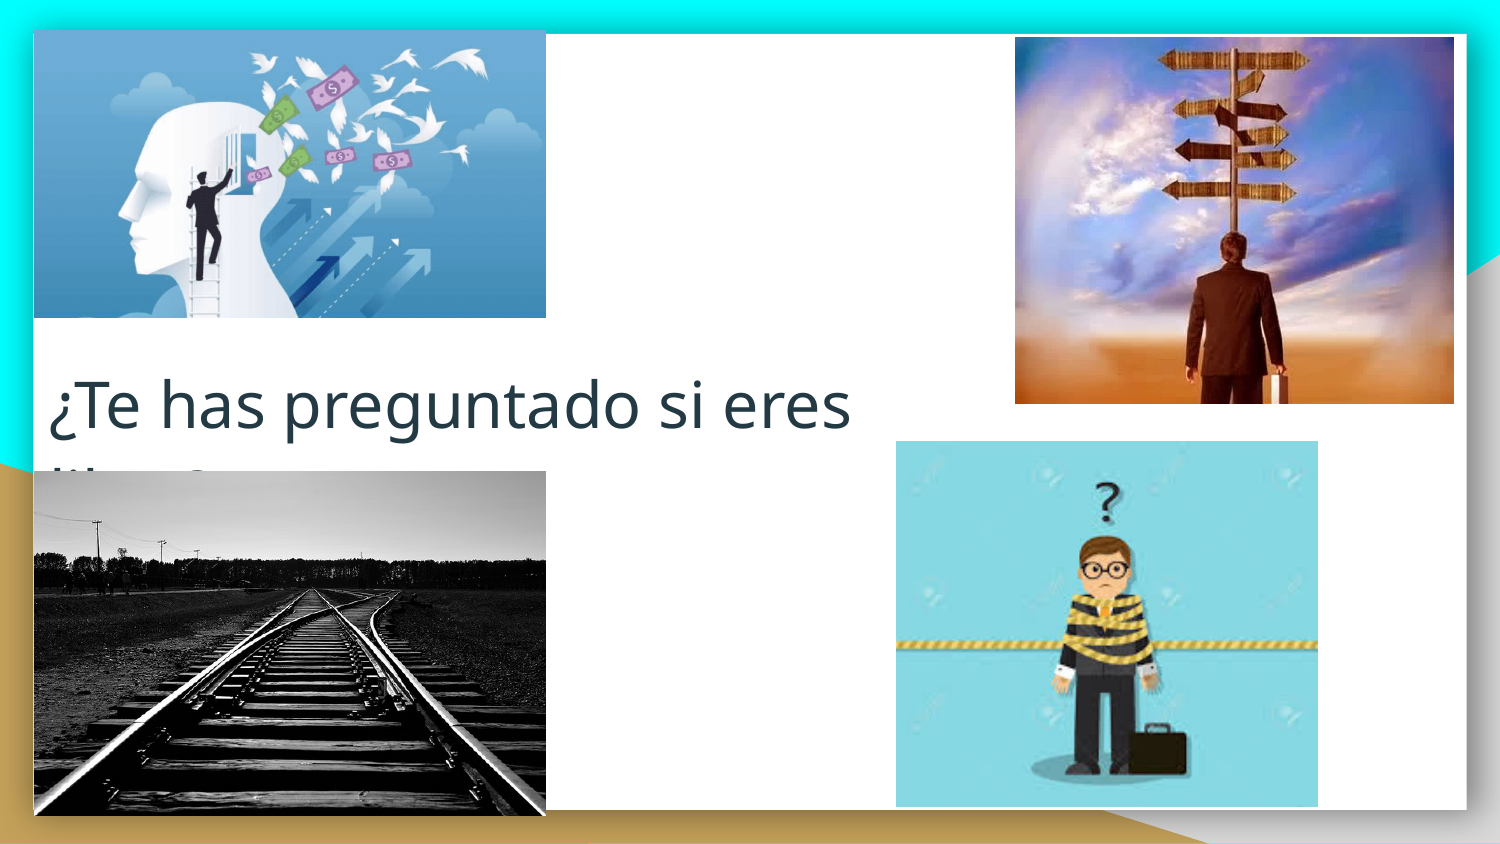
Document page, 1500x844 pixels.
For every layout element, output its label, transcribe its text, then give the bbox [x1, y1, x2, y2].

picture [1014, 37, 1454, 404]
list ¿Te has preguntado si eres libre? [34, 337, 966, 507]
picture [33, 471, 546, 816]
picture [895, 440, 1318, 807]
picture [33, 30, 546, 319]
